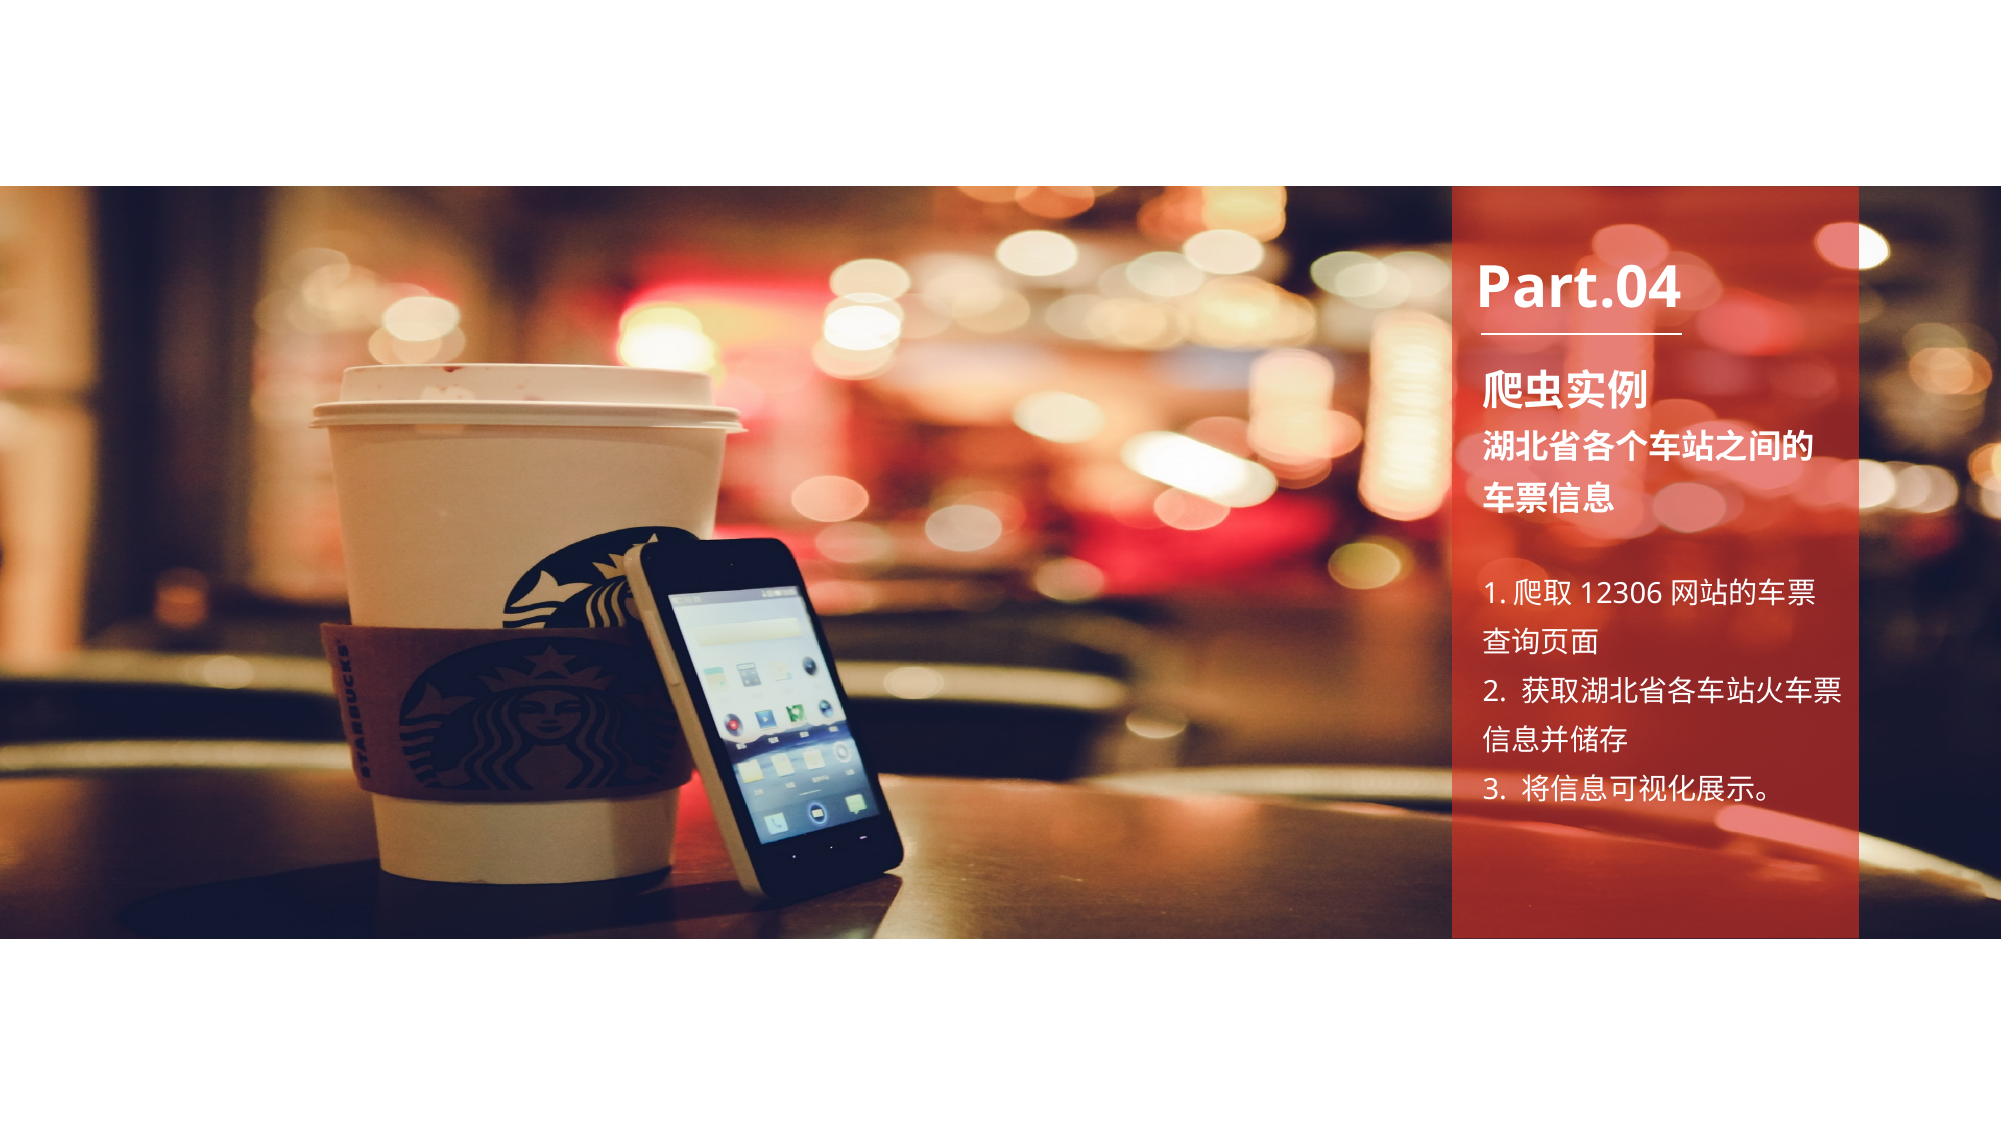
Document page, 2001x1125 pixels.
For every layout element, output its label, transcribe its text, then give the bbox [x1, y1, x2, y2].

text_box [0, 185, 1451, 939]
text_box [1860, 185, 2000, 939]
text_box [1451, 185, 1860, 939]
text_box 1.爬取12306网站的车票查询页面 2. 获取湖北省各车站火车票信息并储存 3. 将信息可视化展示。 [1467, 553, 1859, 813]
text_box Part.04 [1460, 241, 1753, 327]
text_box 爬虫实例 湖北省各个车站之间的车票信息 [1467, 341, 1850, 525]
